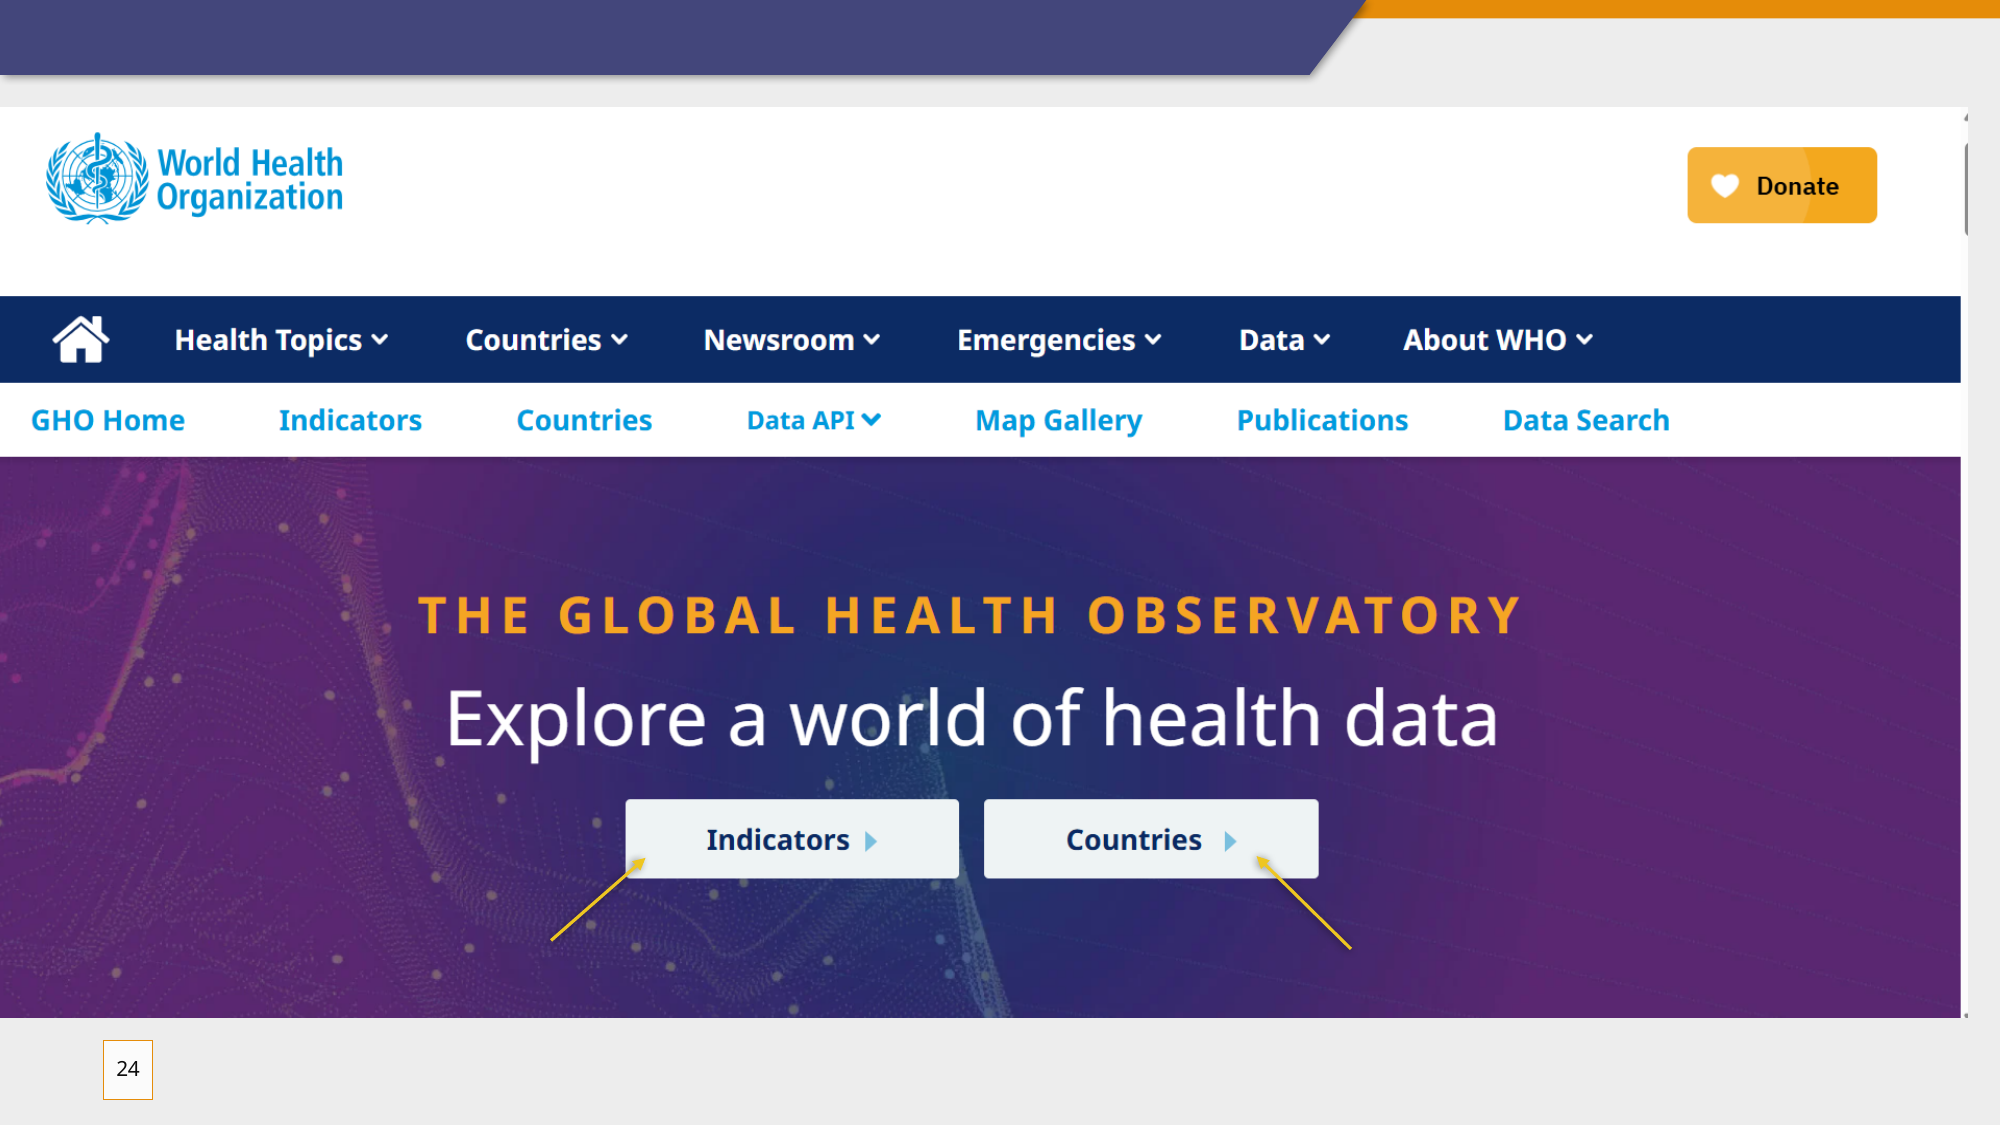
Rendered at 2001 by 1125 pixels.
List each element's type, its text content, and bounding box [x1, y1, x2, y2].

picture [0, 107, 1968, 1018]
slide_number 24 [103, 1040, 153, 1100]
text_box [550, 857, 646, 941]
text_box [1256, 855, 1352, 950]
